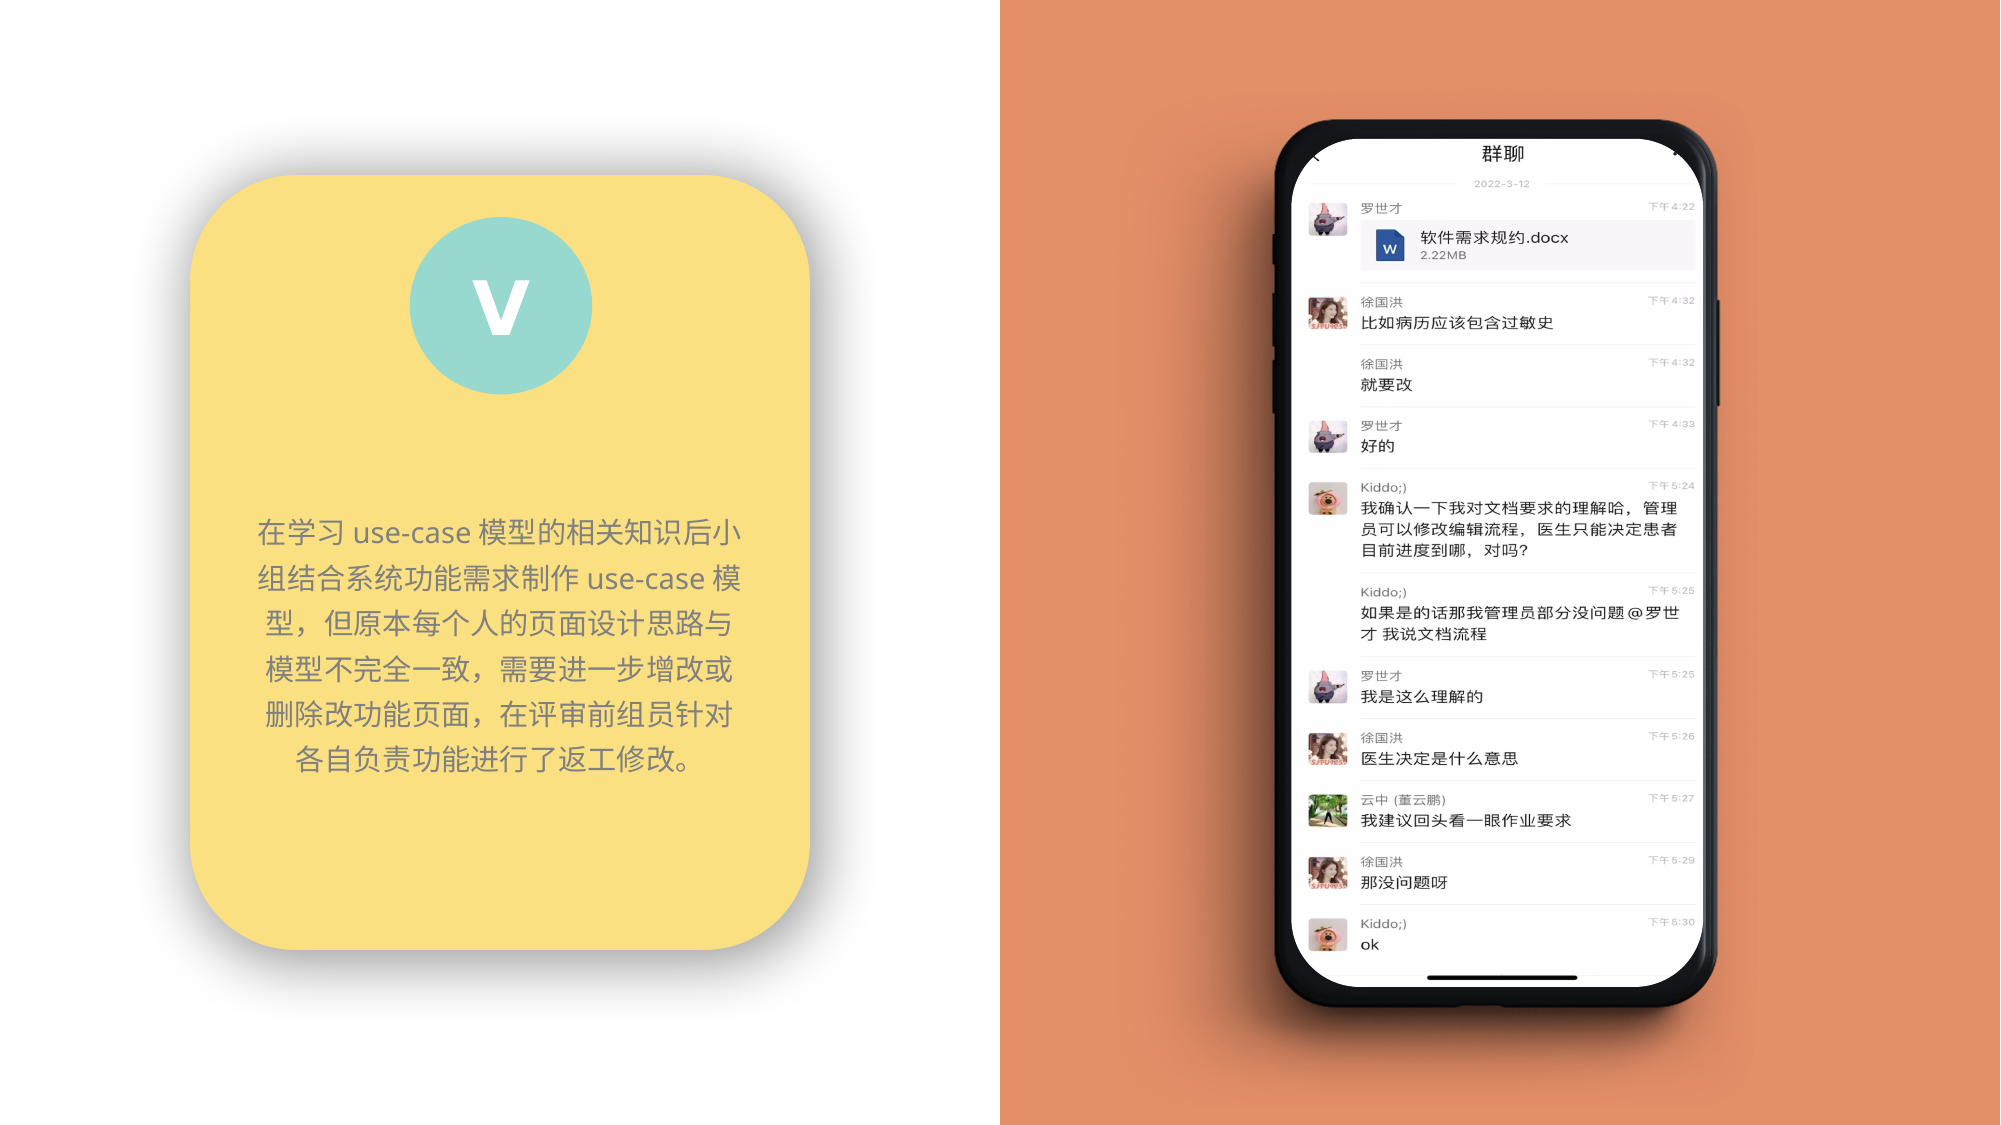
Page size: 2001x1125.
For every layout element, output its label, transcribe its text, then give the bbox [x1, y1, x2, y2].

text_box [0, 0, 1001, 1125]
text_box [426, 358, 576, 396]
text_box [583, 264, 594, 347]
text_box [408, 264, 419, 347]
text_box 在学习use-case模型的相关知识后小组结合系统功能需求制作use-case模型，但原本每个人的页面设计思路与模型不完全一致，需要进一步增改或删除改功能页面，在评审前组员针对各自负责功能进行了返工修改。 [240, 496, 760, 784]
picture [1030, 17, 1964, 1108]
text_box [427, 215, 575, 252]
text_box Ⅴ [419, 252, 583, 358]
text_box [189, 174, 811, 951]
